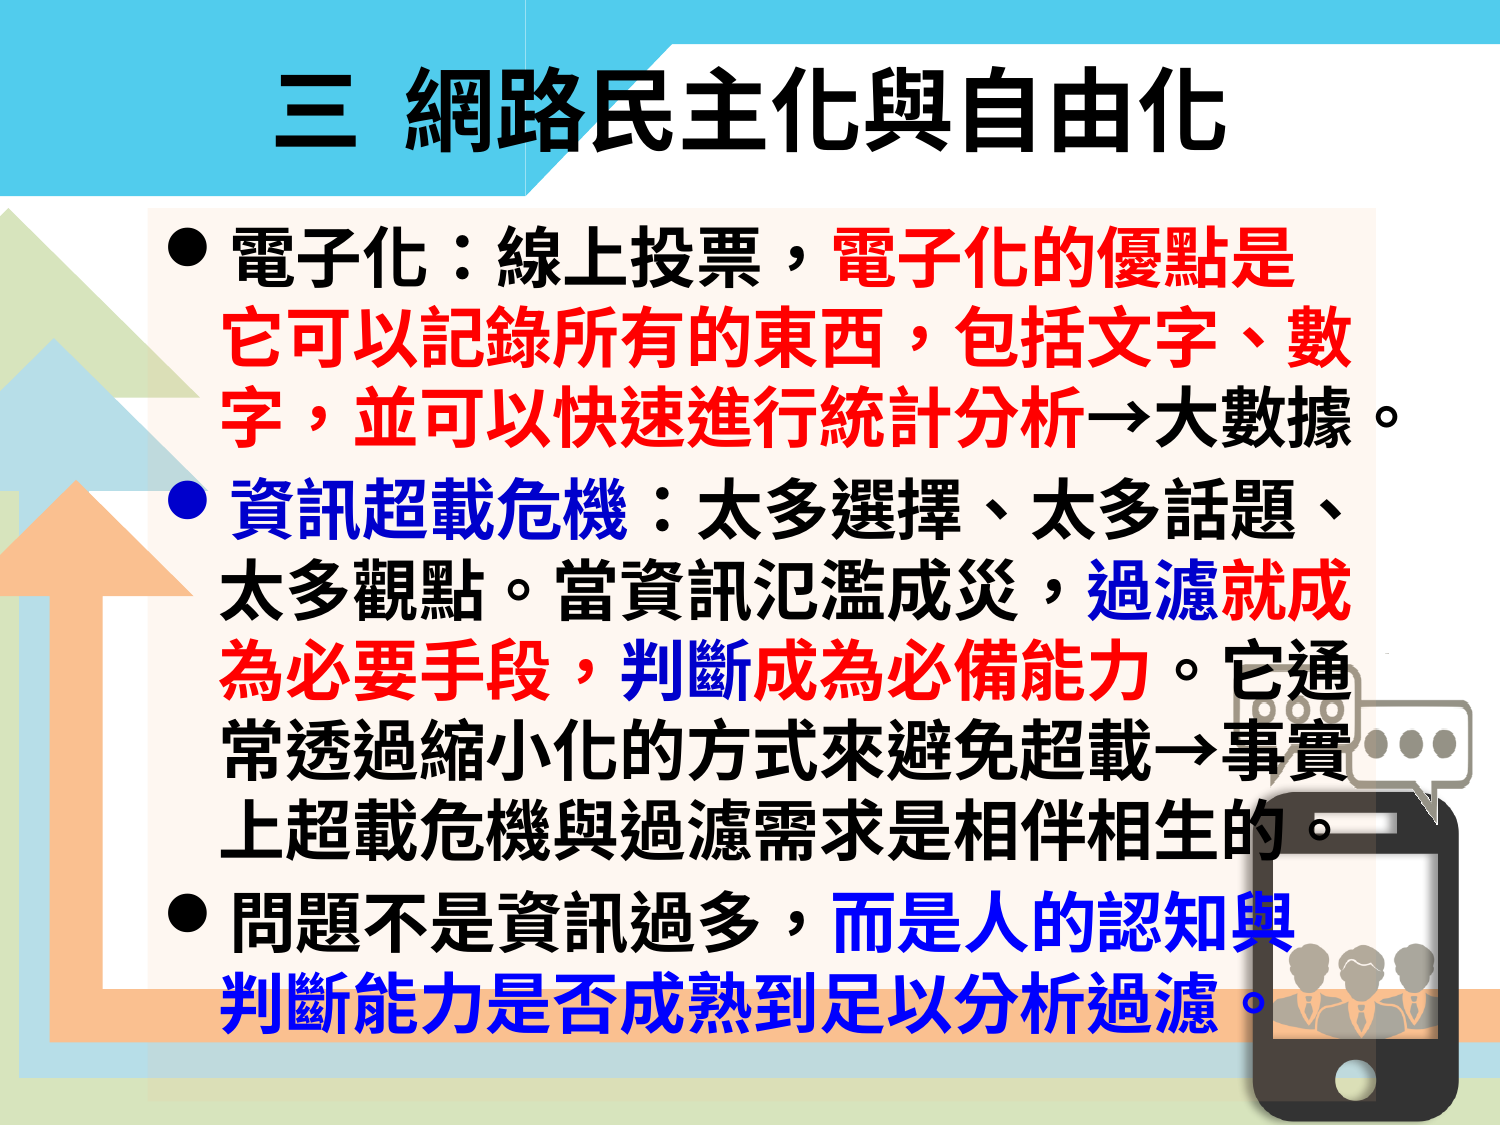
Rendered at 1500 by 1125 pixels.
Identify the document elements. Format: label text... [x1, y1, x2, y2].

list 電子化：線上投票，電子化的優點是它可以記錄所有的東西，包括文字、數字，並可以快速進行統計分析→大數據。 資訊超載危機：太多選擇、太多話題、太多觀點。當資訊氾濫成災，過濾就成為必要手段，判斷成為必備能力。它通常透過縮小化的方式來避免超載→事實上超載危機與過濾需求是相伴相生的。 問題不是資訊過多，而是人的認知與判斷能力是否成熟到足以分析過濾。 [147, 208, 1376, 1102]
title 三 網路民主化與自由化 [64, 30, 1436, 185]
picture [1376, 645, 1500, 835]
